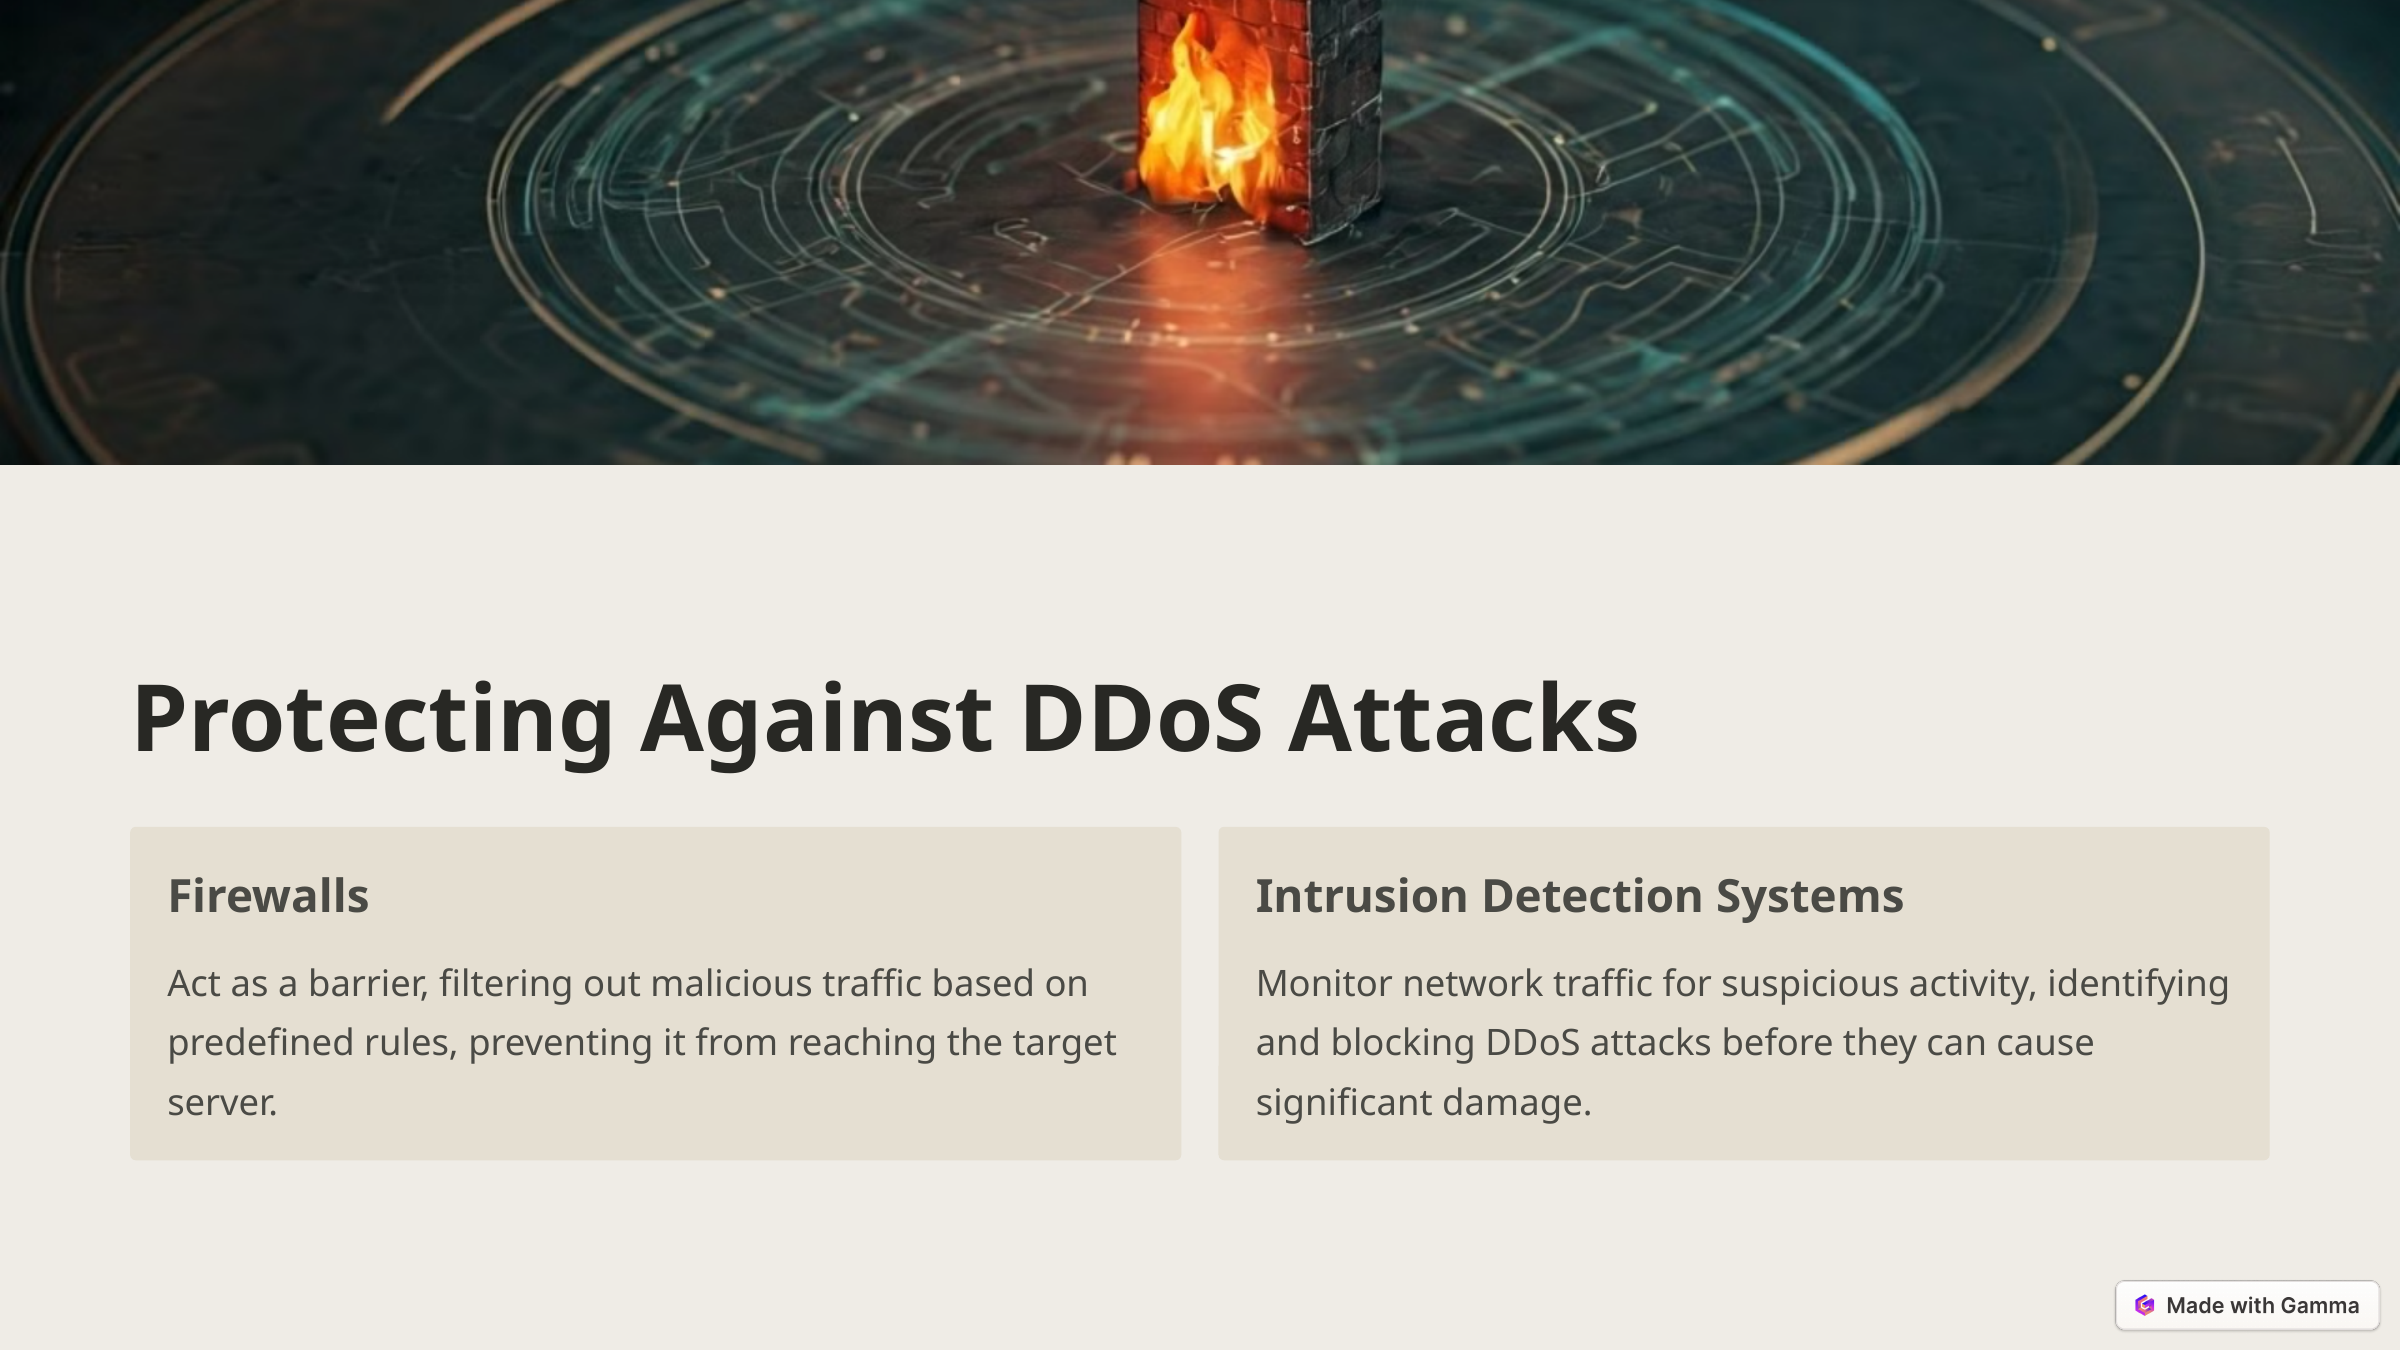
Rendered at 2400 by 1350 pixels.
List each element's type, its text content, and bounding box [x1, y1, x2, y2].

text_box [130, 826, 1182, 1161]
text_box Act as a barrier, filtering out malicious traffic based on predefined rules, preventing it from reaching the target server. [167, 944, 1145, 1123]
text_box Protecting Against DDoS Attacks [130, 654, 1508, 772]
text_box [1218, 826, 2270, 1161]
text_box Firewalls [167, 863, 633, 923]
text_box Intrusion Detection Systems [1255, 863, 1845, 923]
text_box Monitor network traffic for suspicious activity, identifying and blocking DDoS attacks before they can cause significant damage. [1255, 944, 2233, 1123]
picture [0, 0, 2400, 466]
picture [2106, 1271, 2389, 1339]
